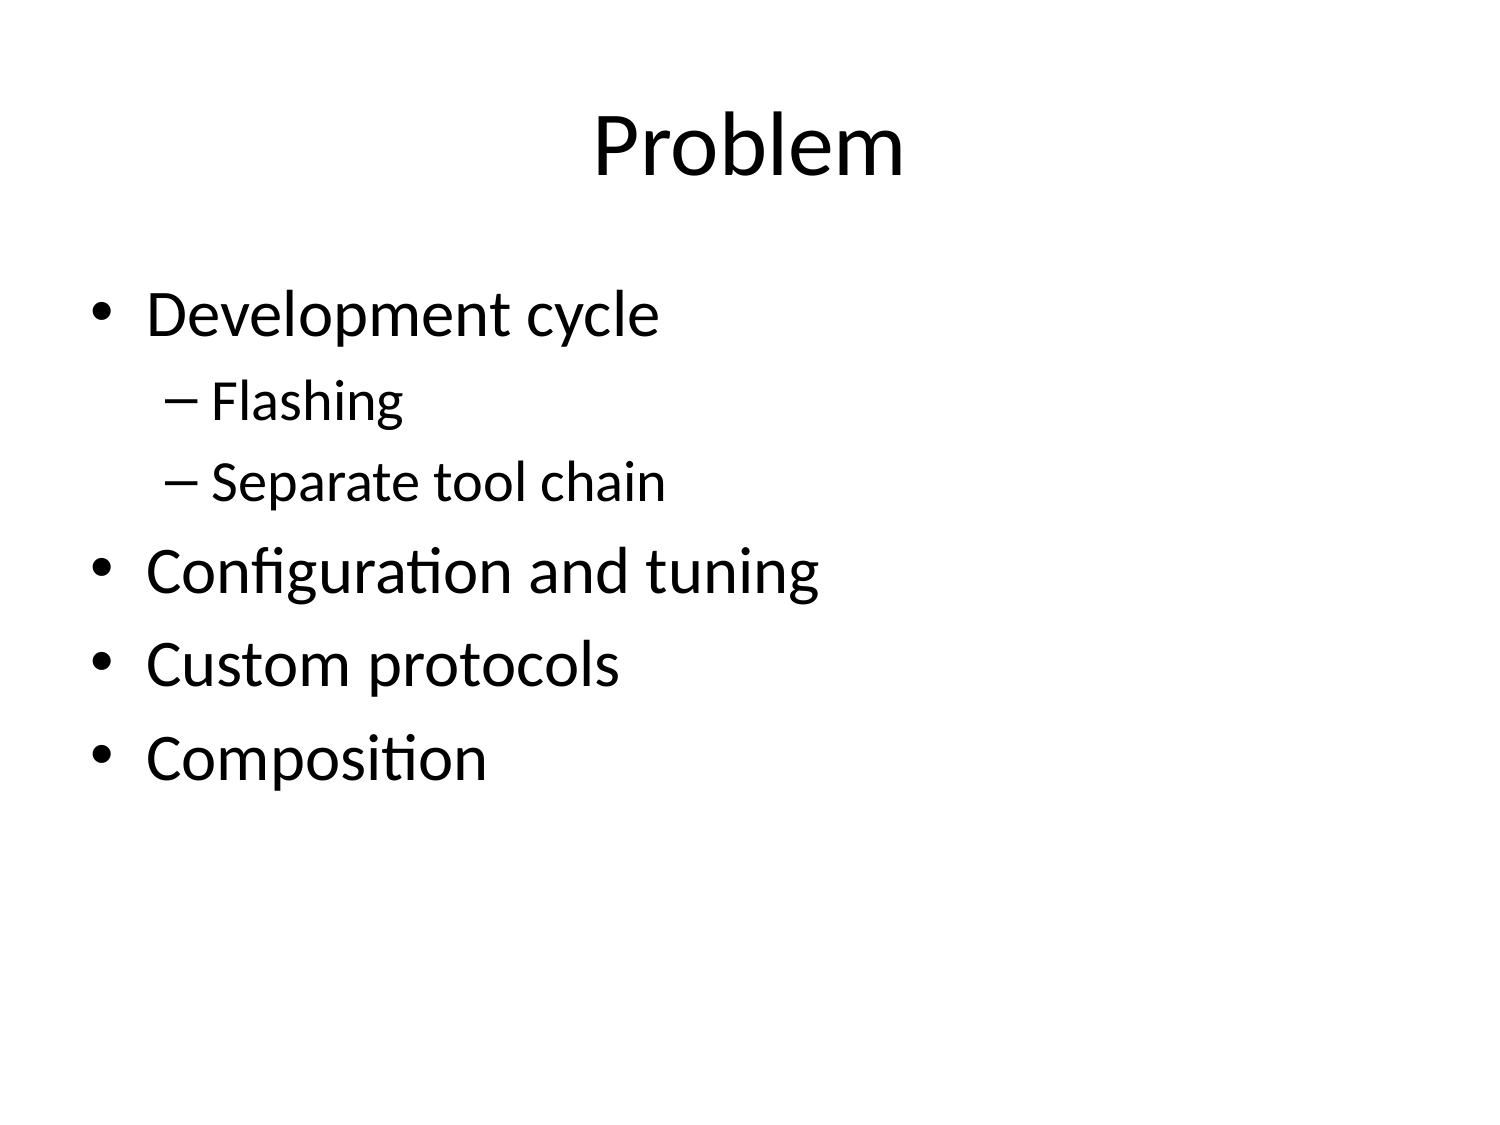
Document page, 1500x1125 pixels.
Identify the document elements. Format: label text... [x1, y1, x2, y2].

list Development cycle Flashing Separate tool chain Configuration and tuning Custom protocols Composition [75, 262, 1425, 1005]
title Problem [75, 45, 1425, 233]
